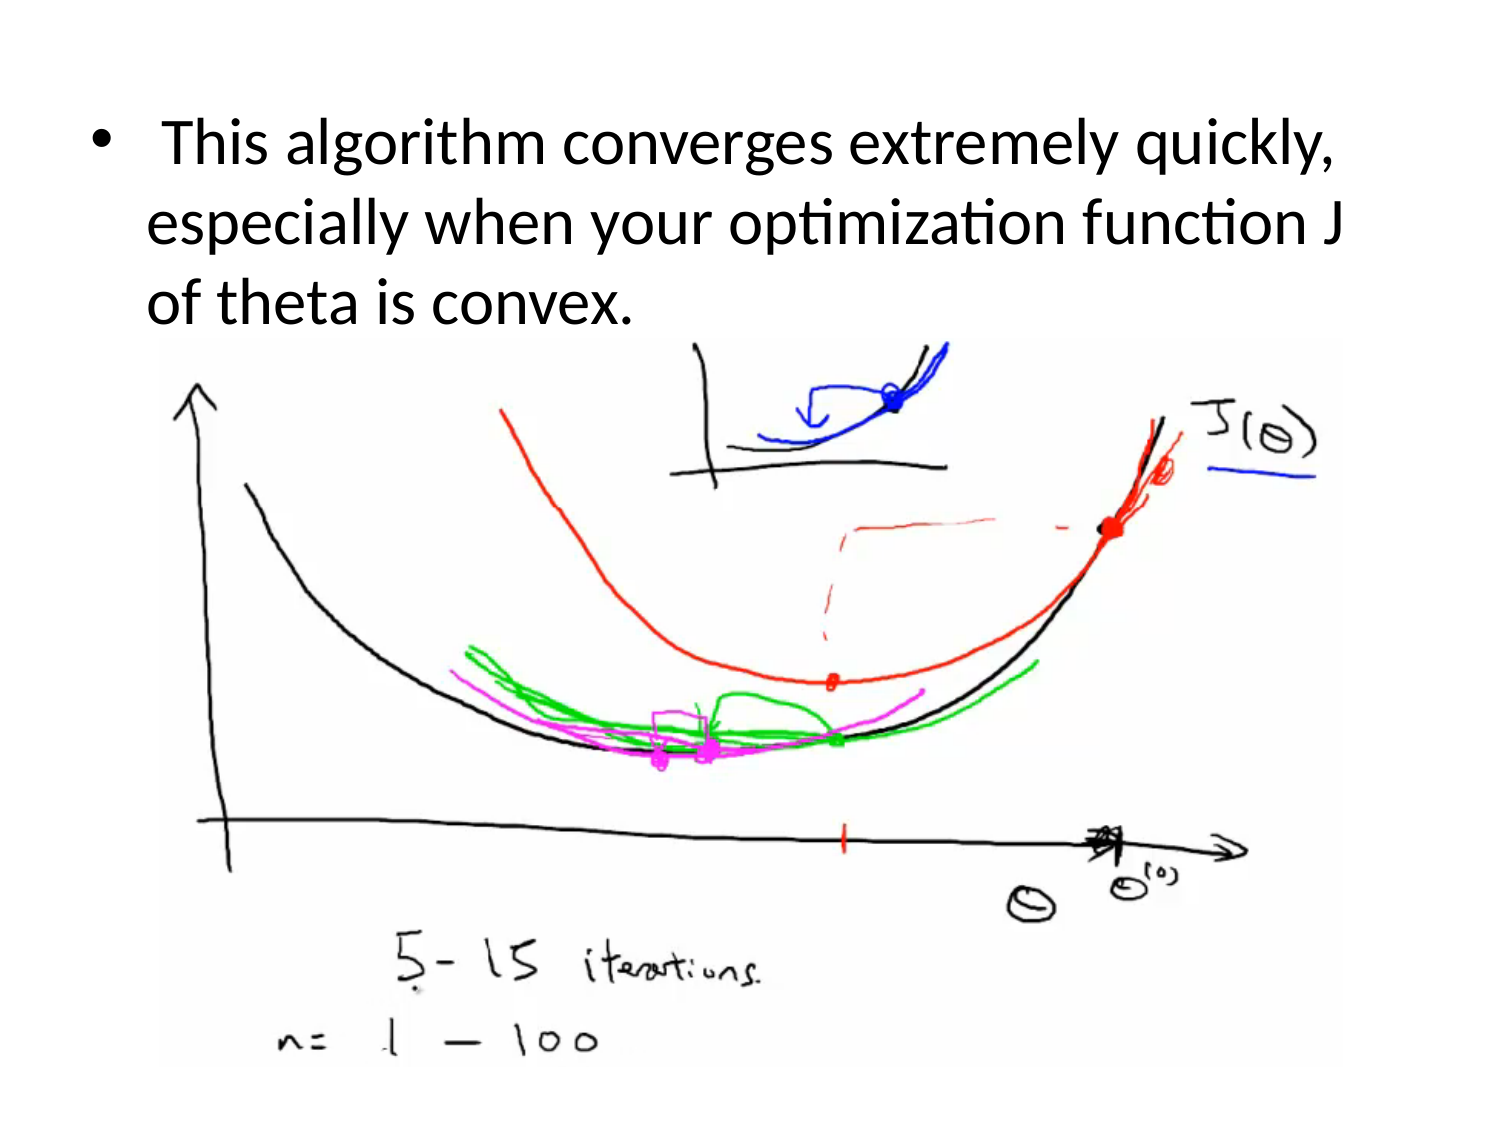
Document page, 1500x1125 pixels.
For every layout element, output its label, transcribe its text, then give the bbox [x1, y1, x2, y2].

list This algorithm converges extremely quickly, especially when your optimization function J of theta is convex. [75, 90, 1425, 1005]
picture [159, 337, 1343, 1067]
